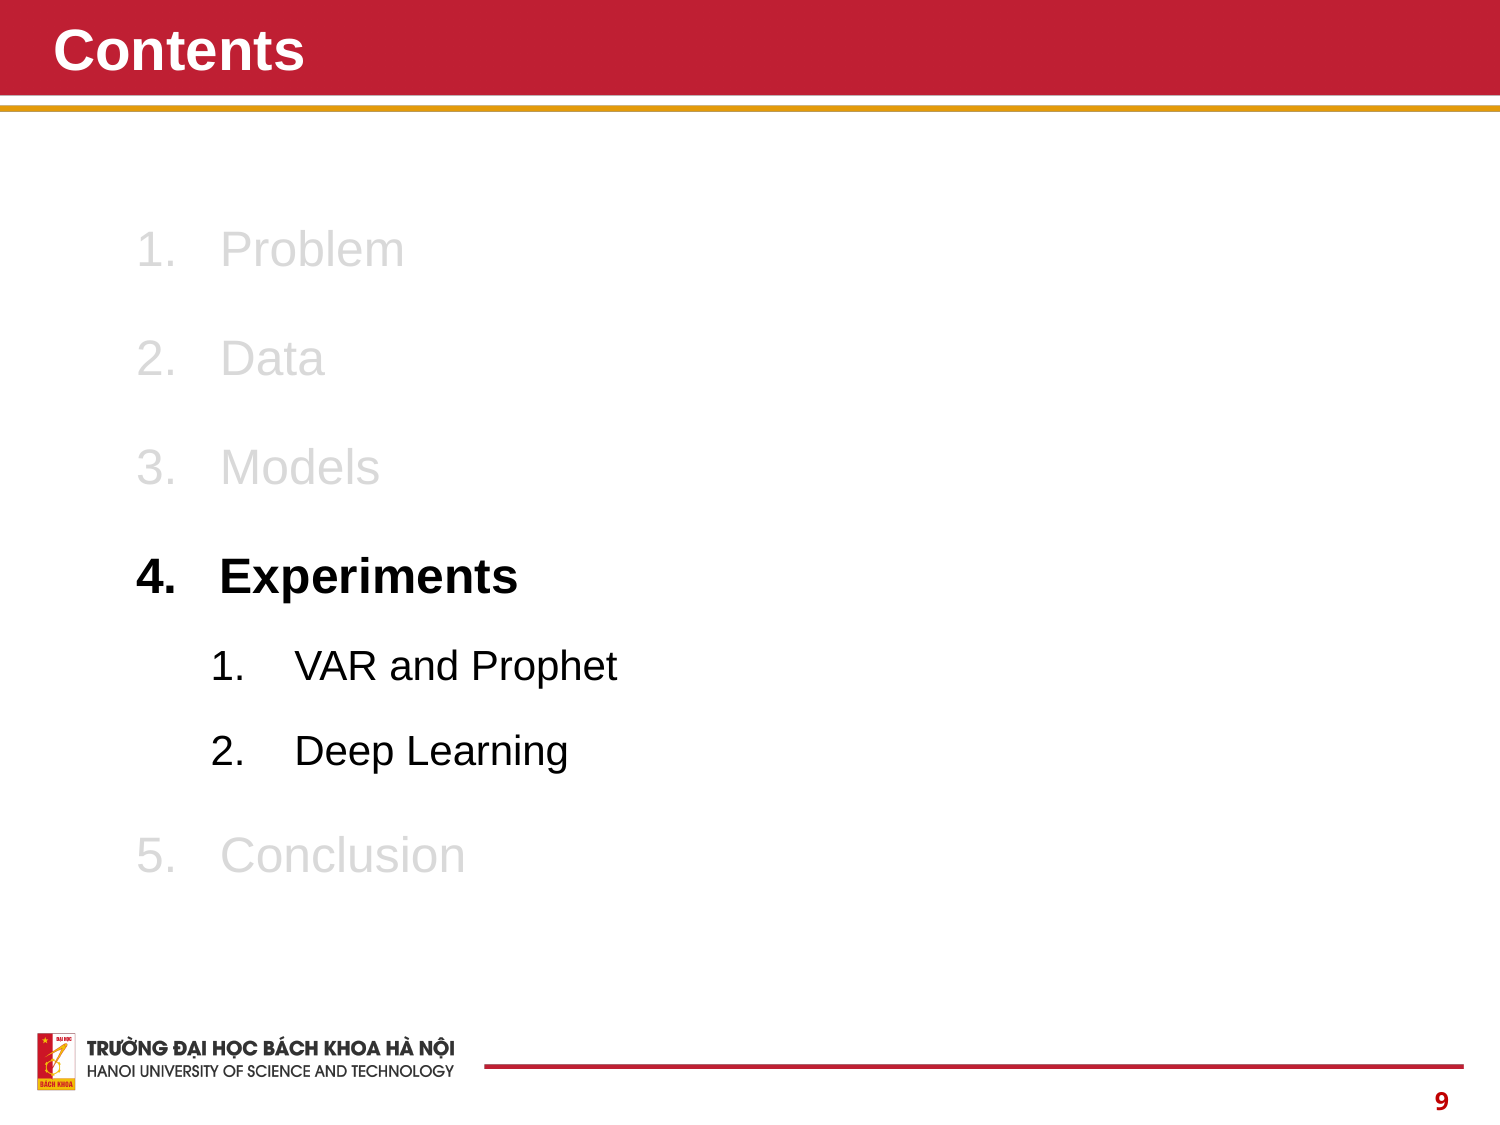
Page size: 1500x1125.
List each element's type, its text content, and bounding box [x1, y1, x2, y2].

slide_number 9 [1126, 1078, 1464, 1125]
title Contents [38, 12, 1462, 87]
text_box Problem Data Models Experiments VAR and Prophet Deep Learning Conclusion [121, 179, 1415, 893]
picture [0, 0, 1500, 1125]
